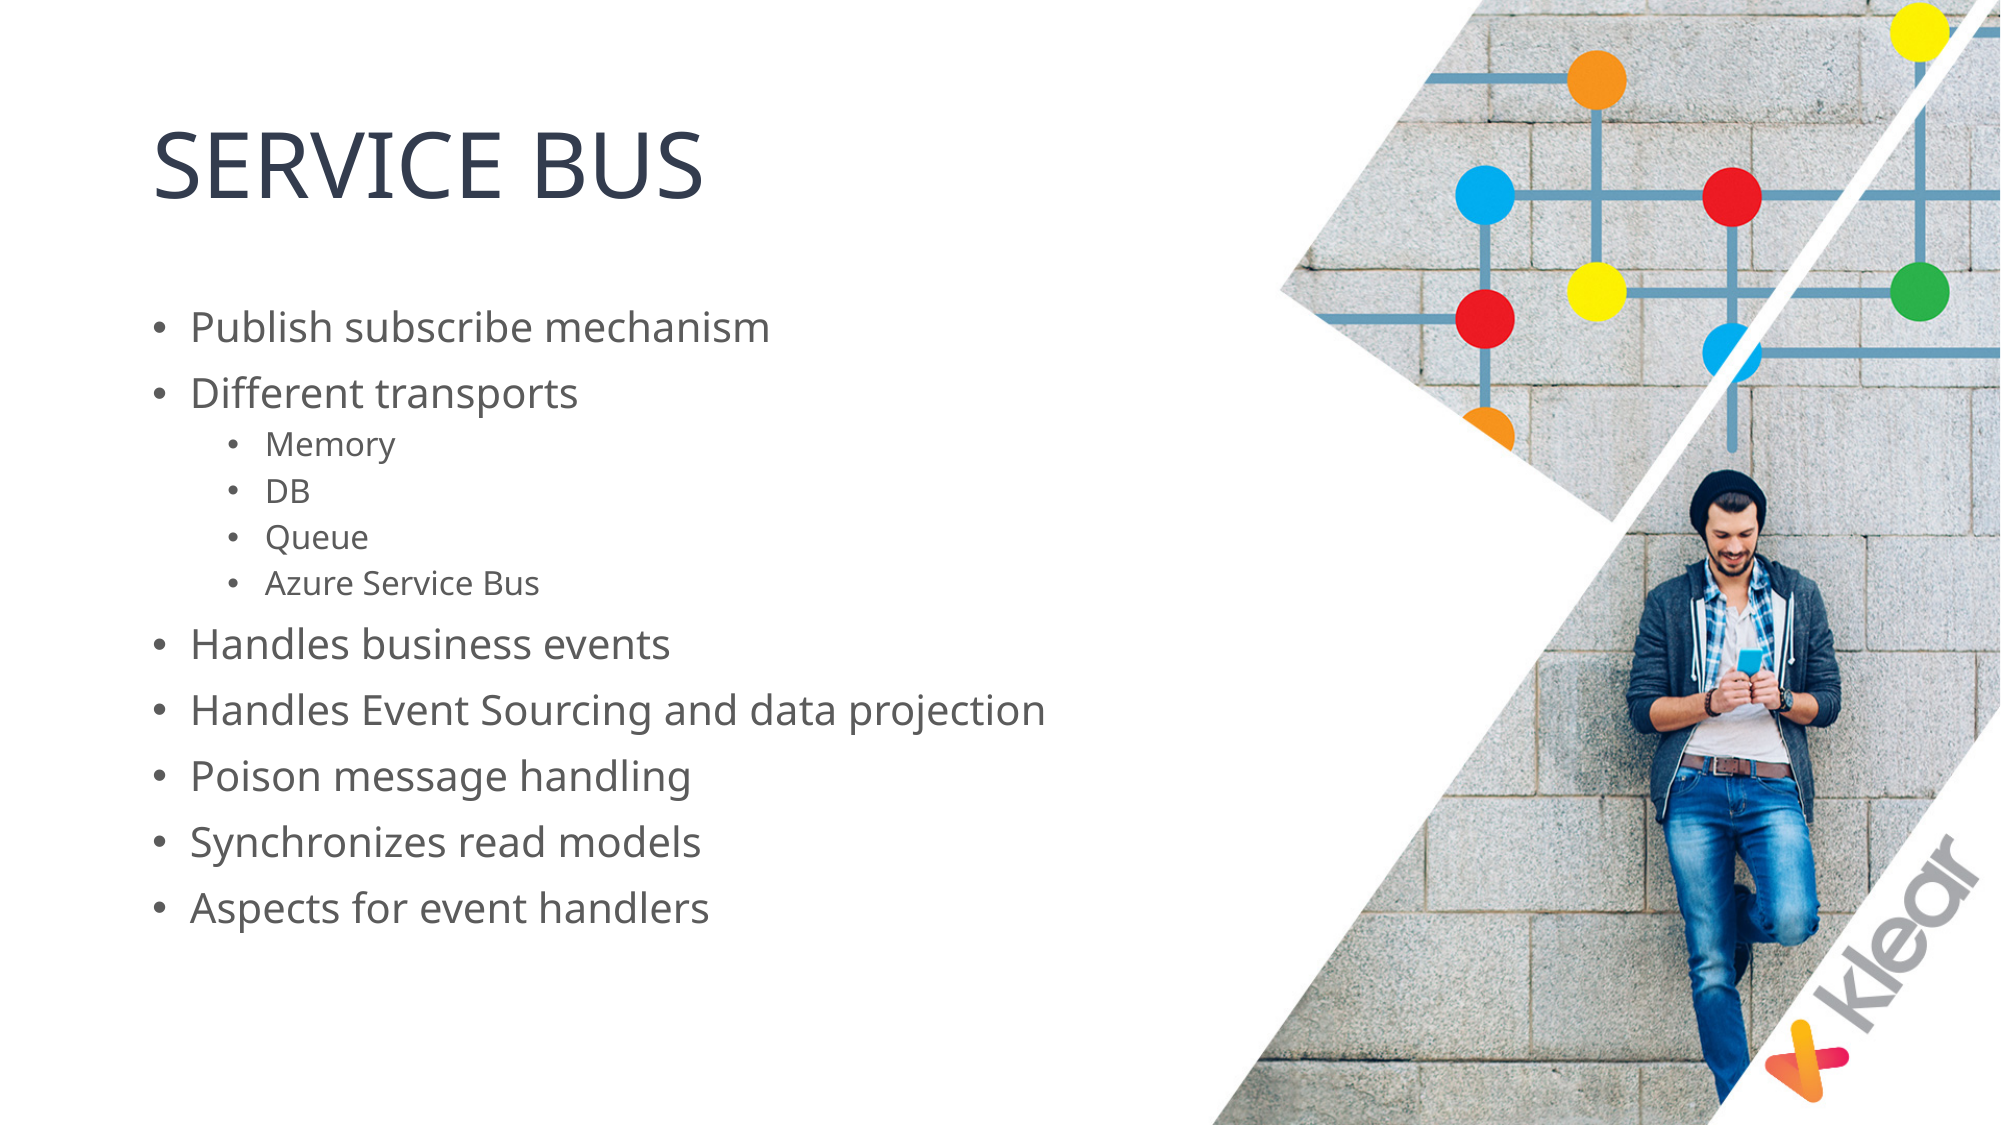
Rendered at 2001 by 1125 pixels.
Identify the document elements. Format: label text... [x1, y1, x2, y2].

list Publish subscribe mechanism Different transports Memory DB Queue Azure Service Bus Handles business events Handles Event Sourcing and data projection Poison message handling Synchronizes read models Aspects for event handlers [137, 299, 1863, 1014]
picture [0, 0, 2001, 1125]
title SERVICE BUS [137, 59, 1863, 278]
